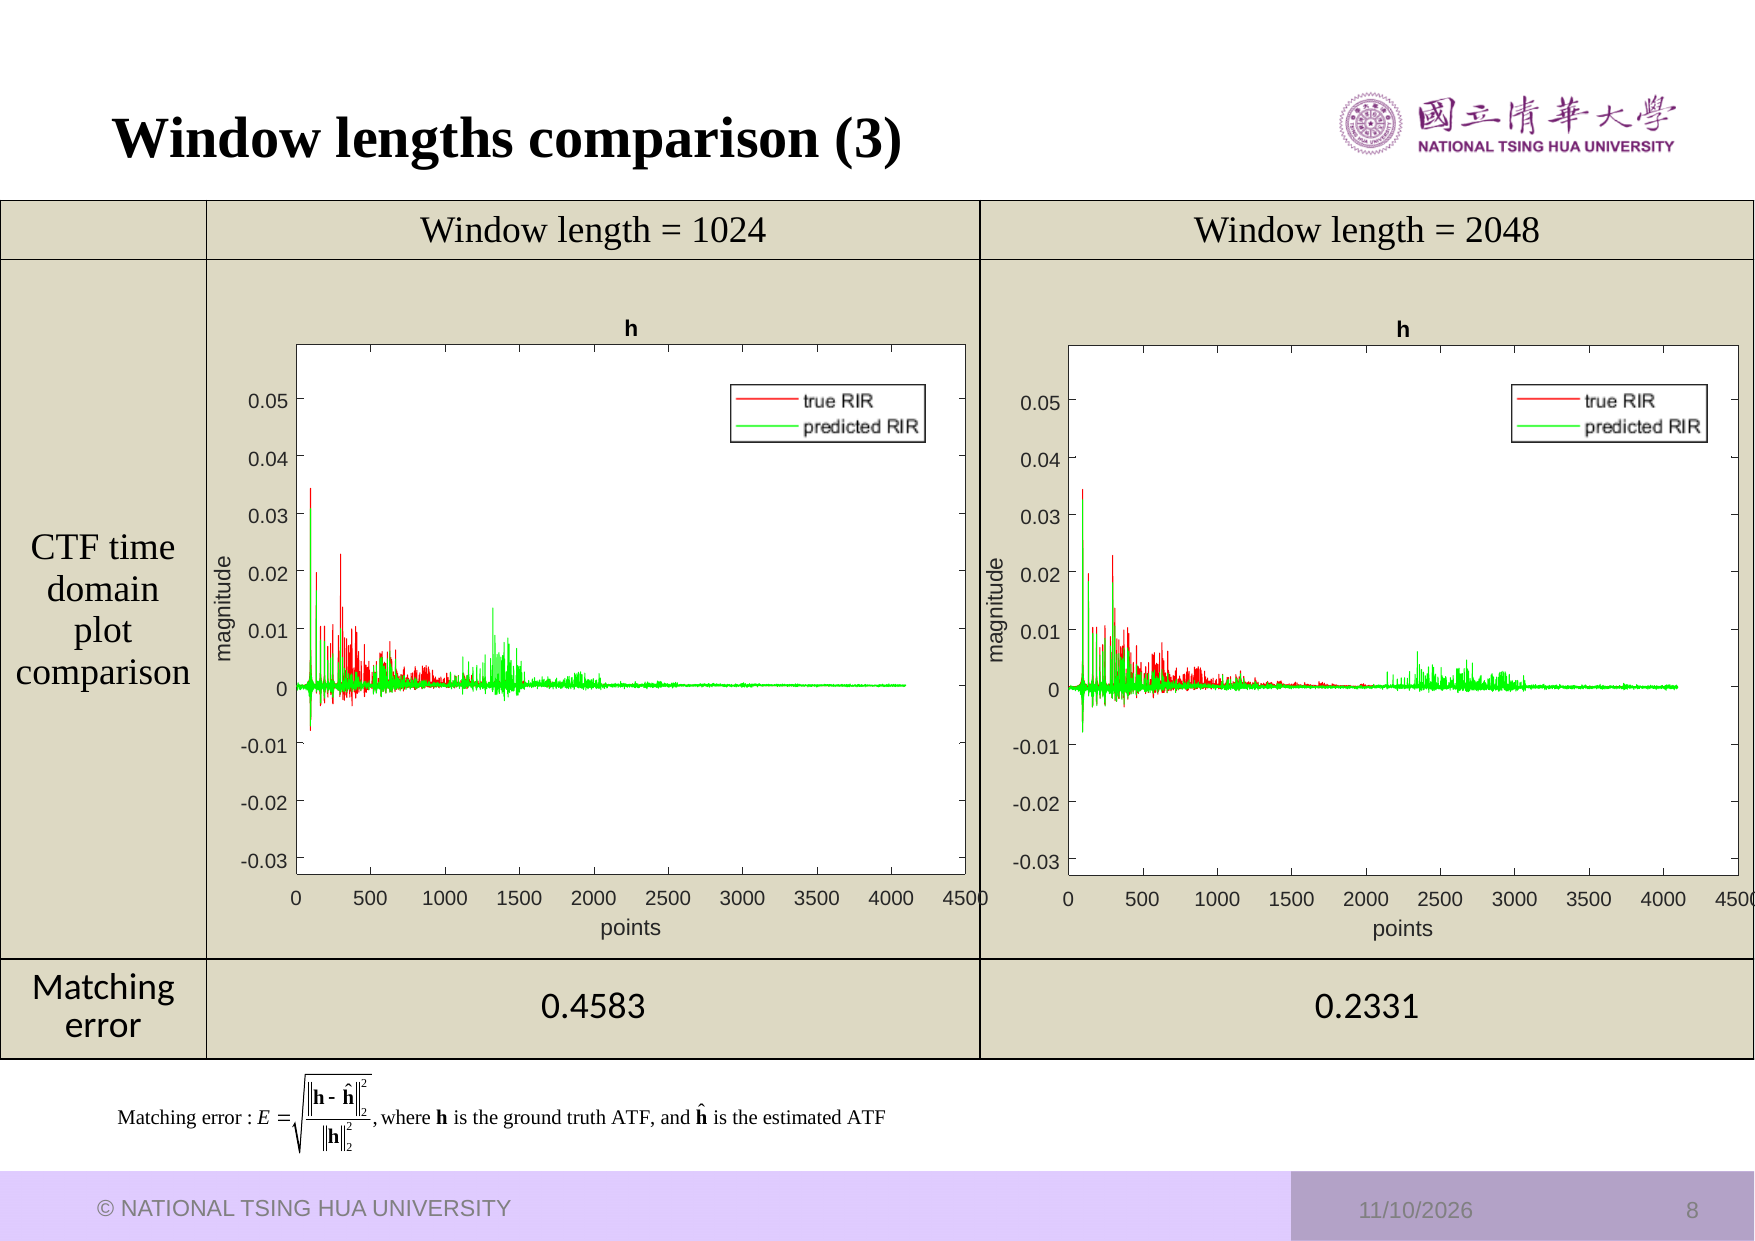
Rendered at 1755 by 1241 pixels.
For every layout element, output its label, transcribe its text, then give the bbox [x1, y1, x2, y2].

table_cell [981, 952, 1753, 958]
table_cell [207, 260, 979, 295]
slide_number 8 [1577, 1180, 1714, 1239]
table_cell CTF time domain plot comparison [1, 260, 206, 958]
footer © NATIONAL TSING HUA UNIVERSITY [82, 1177, 562, 1236]
picture [183, 296, 1755, 945]
picture [0, 1171, 1291, 1241]
table_cell [207, 952, 979, 958]
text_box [113, 1068, 890, 1158]
table_header [1, 201, 206, 259]
table_cell 0.4583 [207, 960, 979, 1058]
table_cell [981, 260, 1753, 296]
table_cell Matching error [1, 960, 206, 1058]
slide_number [1343, 1180, 1551, 1239]
table_header Window length = 2048 [981, 201, 1753, 259]
title Window lengths comparison (3) [96, 78, 1266, 183]
picture [1333, 77, 1700, 170]
table_header Window length = 1024 [207, 201, 979, 259]
table_cell 0.2331 [981, 960, 1753, 1058]
